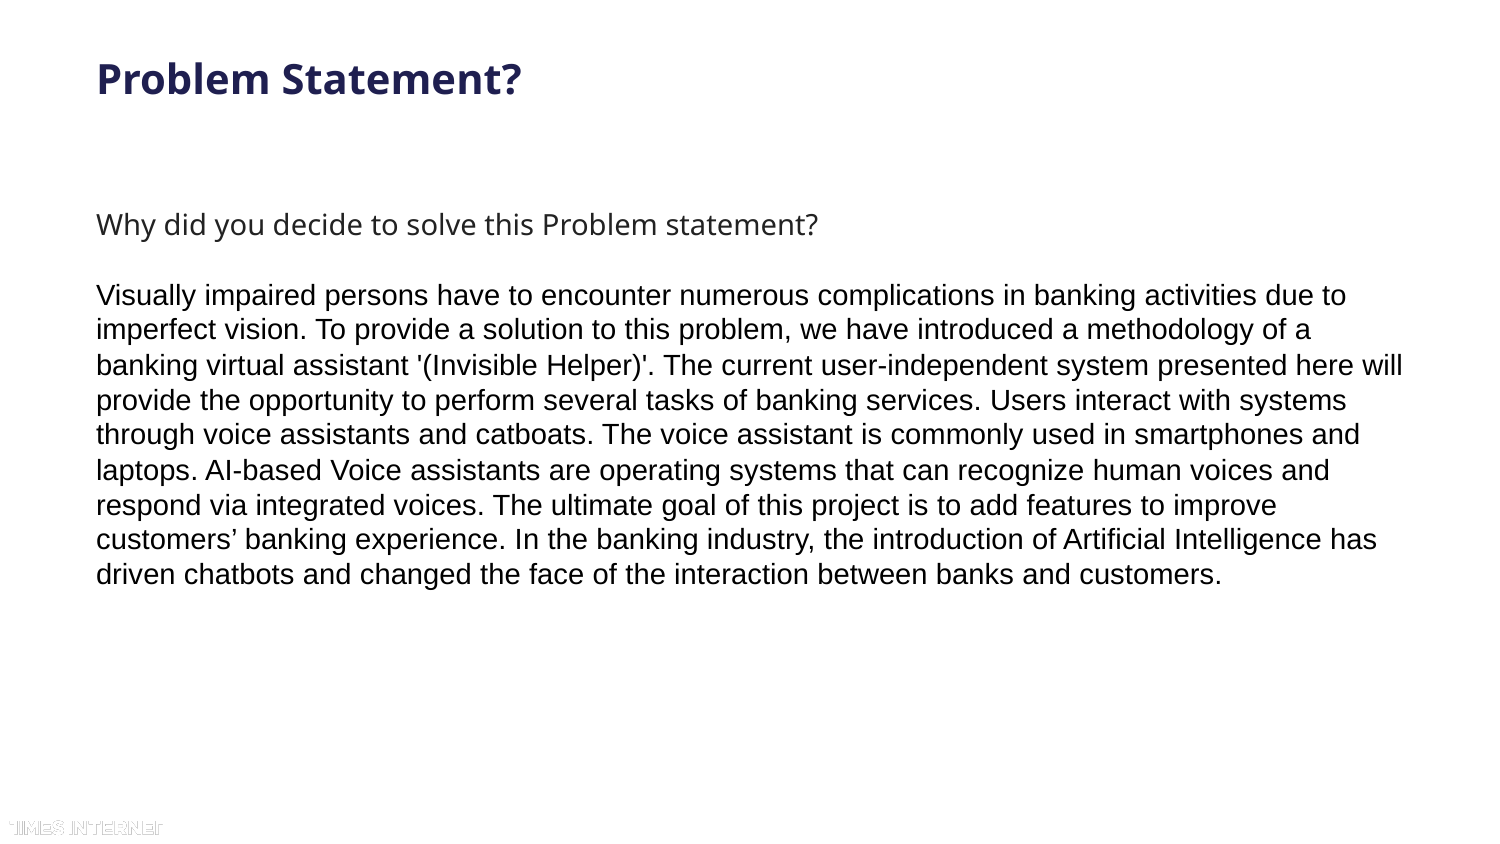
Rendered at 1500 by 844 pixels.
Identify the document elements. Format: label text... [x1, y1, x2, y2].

picture [8, 818, 164, 837]
text_box Why did you decide to solve this Problem statement? Visually impaired persons have to encounter numerous complications in banking activities due to imperfect vision. To provide a solution to this problem, we have introduced a methodology of a banking virtual assistant '(Invisible Helper)'. The current user-independent system presented here will provide the opportunity to perform several tasks of banking services. Users interact with systems through voice assistants and catboats. The voice assistant is commonly used in smartphones and laptops. AI-based Voice assistants are operating systems that can recognize human voices and respond via integrated voices. The ultimate goal of this project is to add features to improve customers’ banking experience. In the banking industry, the introduction of Artificial Intelligence has driven chatbots and changed the face of the interaction between banks and customers. [81, 191, 1433, 752]
title Problem Statement? [81, 37, 1440, 133]
